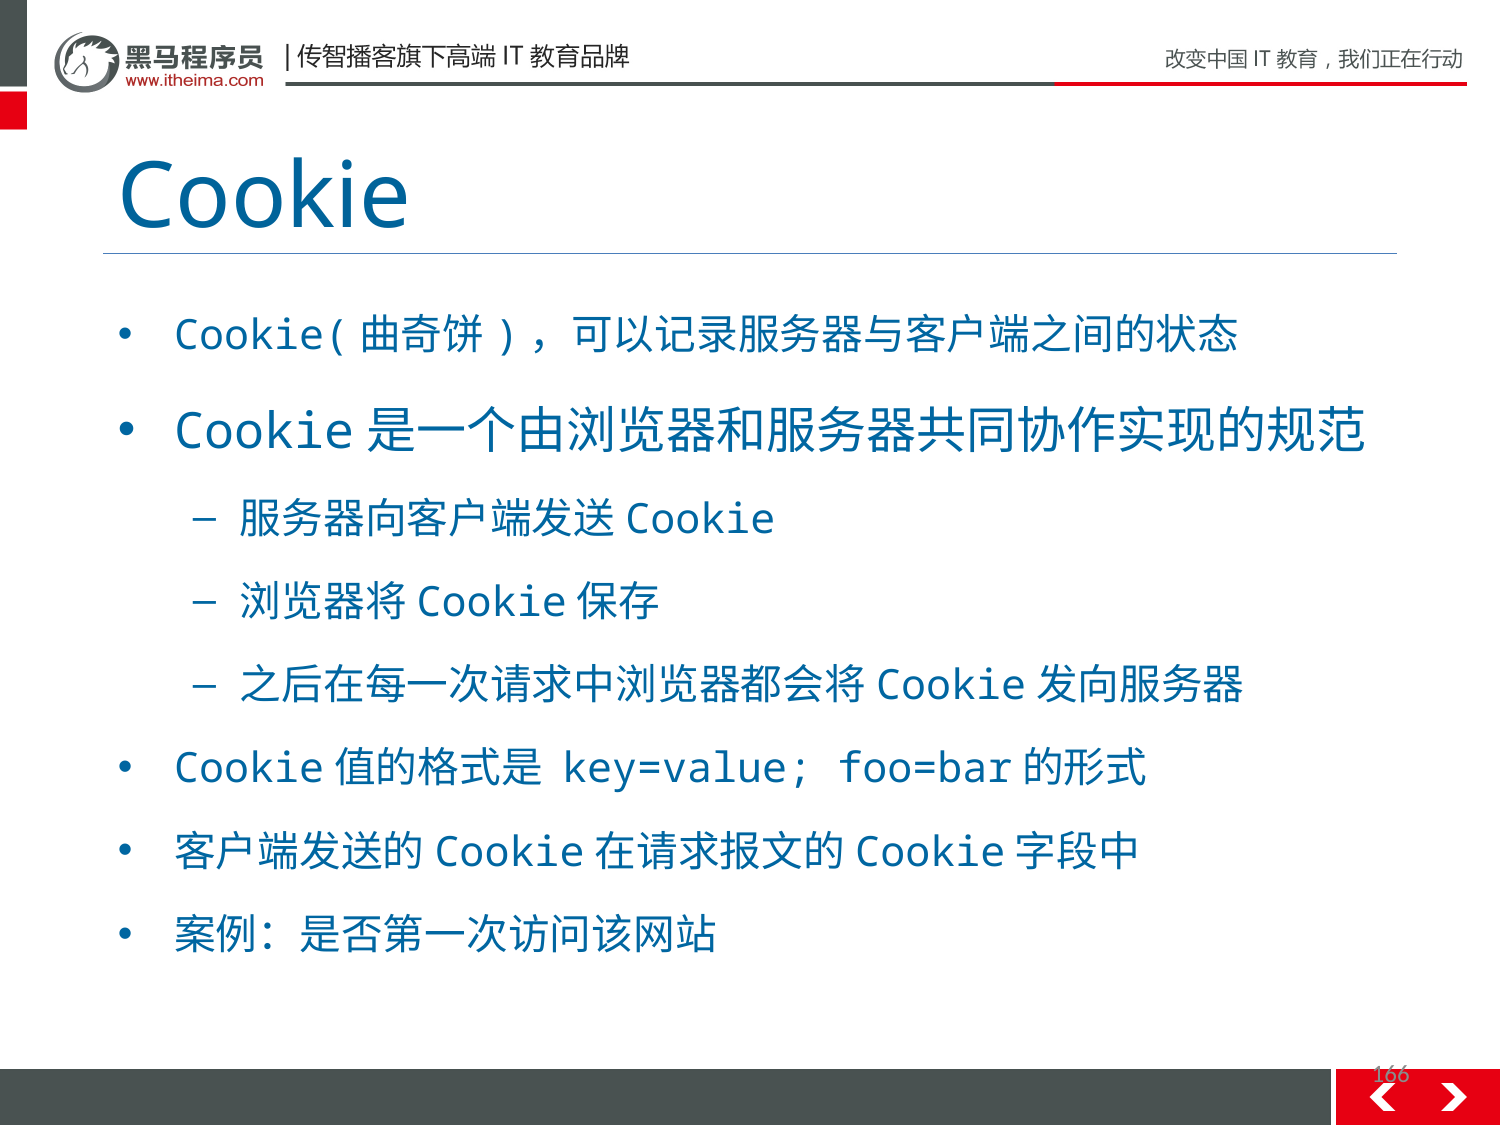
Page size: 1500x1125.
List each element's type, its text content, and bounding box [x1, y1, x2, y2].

list Cookie(曲奇饼)，可以记录服务器与客户端之间的状态 Cookie是一个由浏览器和服务器共同协作实现的规范 服务器向客户端发送Cookie 浏览器将Cookie保存 之后在每一次请求中浏览器都会将Cookie发向服务器 Cookie值的格式是 key=value; foo=bar的形式 客户端发送的Cookie在请求报文的Cookie字段中 案例：是否第一次访问该网站 [103, 275, 1397, 1040]
title Cookie [103, 95, 1397, 254]
picture [0, 0, 1500, 1125]
slide_number 166 [1074, 1042, 1425, 1103]
